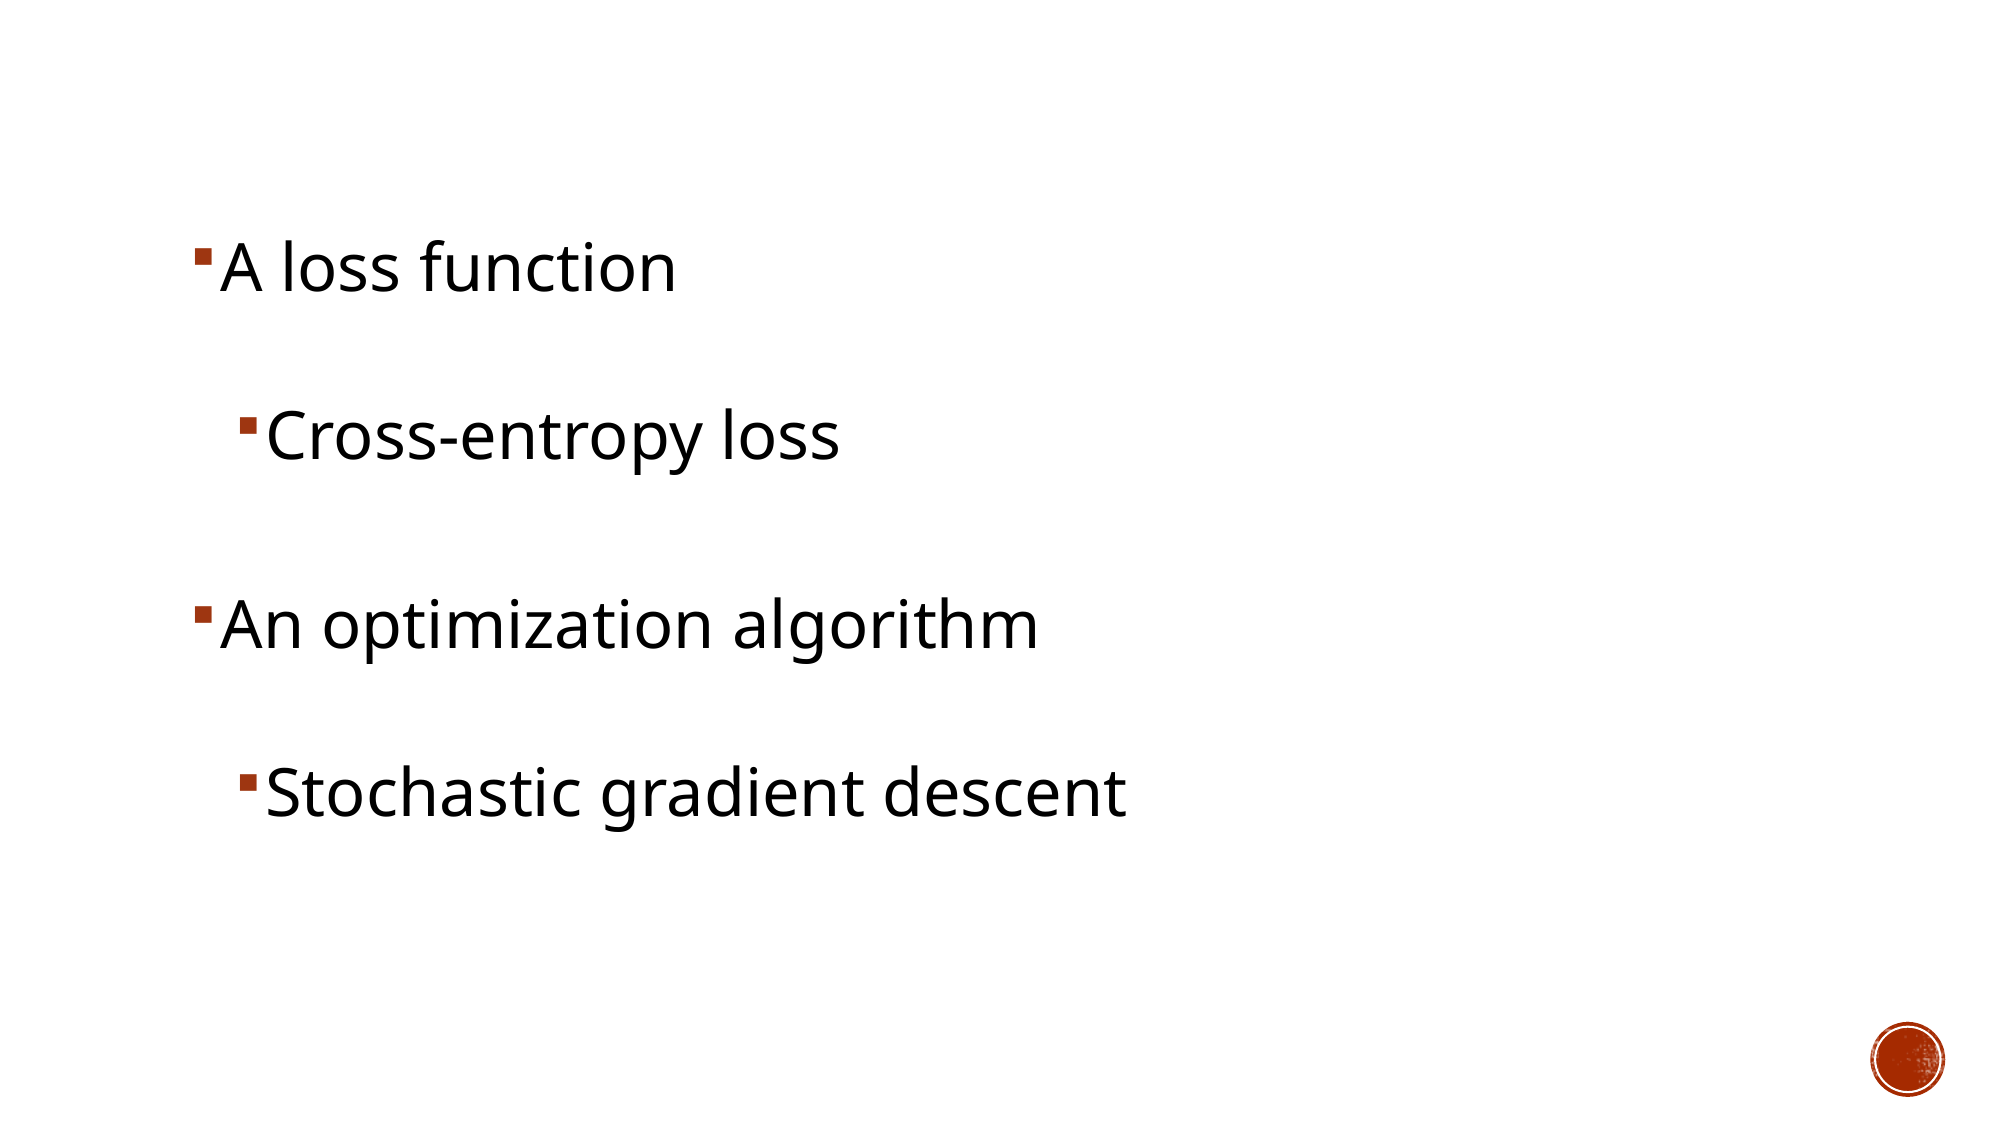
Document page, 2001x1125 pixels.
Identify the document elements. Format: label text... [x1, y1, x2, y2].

list A loss function Cross-entropy loss An optimization algorithm Stochastic gradient descent [175, 137, 1826, 1013]
